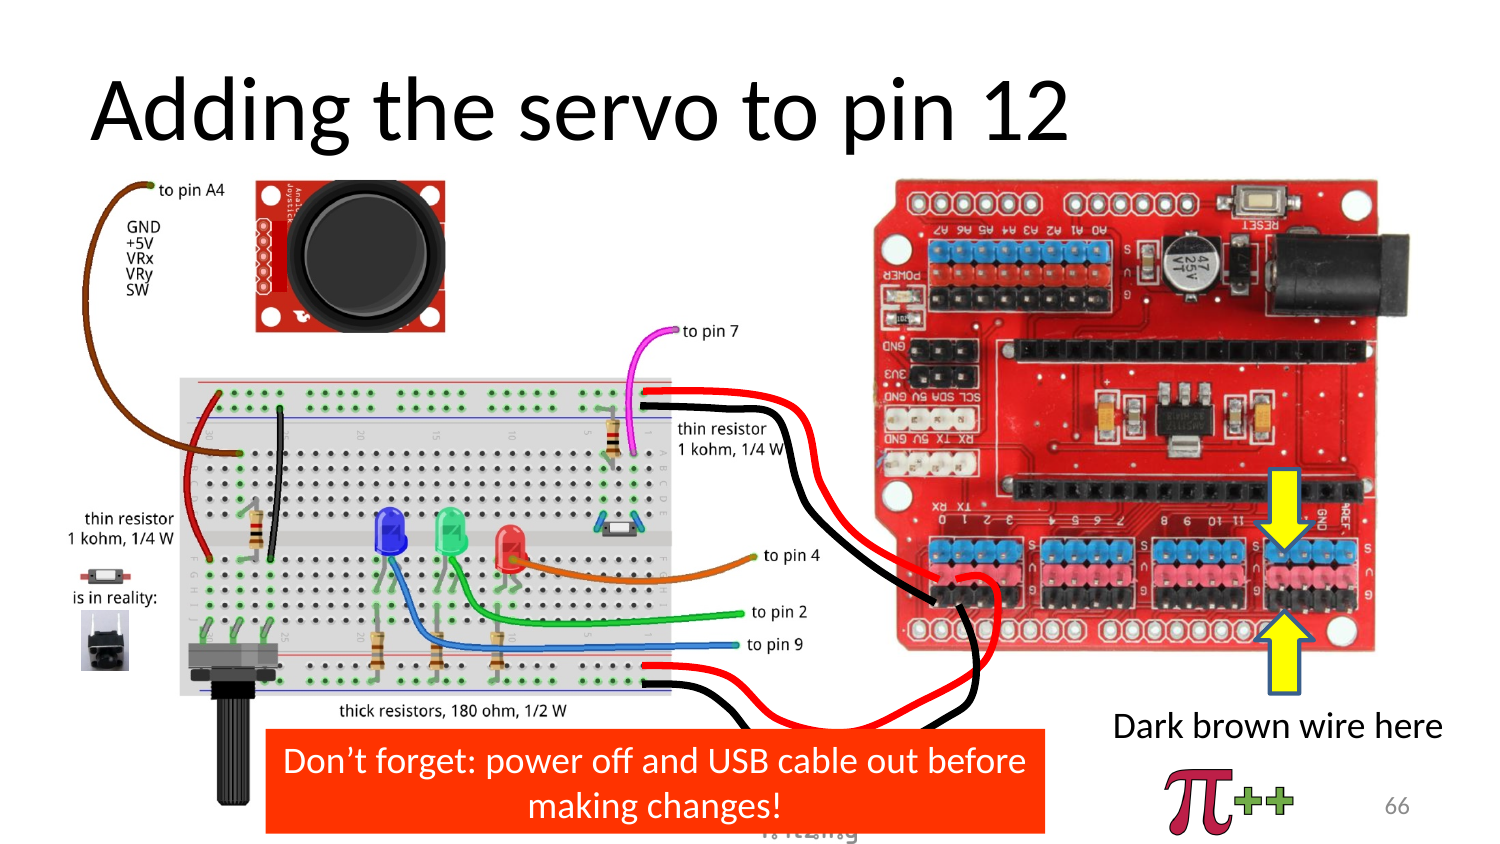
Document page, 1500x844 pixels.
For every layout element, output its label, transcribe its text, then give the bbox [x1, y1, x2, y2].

text_box [1267, 665, 1302, 693]
slide_number 66 [1340, 782, 1425, 827]
title Adding the servo to pin 12 [75, 33, 1425, 175]
picture [1163, 768, 1294, 836]
picture [867, 173, 1418, 657]
text_box [862, 661, 978, 728]
text_box Don’t forget: power off and USB cable out before making changes! [862, 728, 1046, 834]
text_box Dark brown wire here [1057, 693, 1500, 754]
picture [0, 173, 858, 844]
